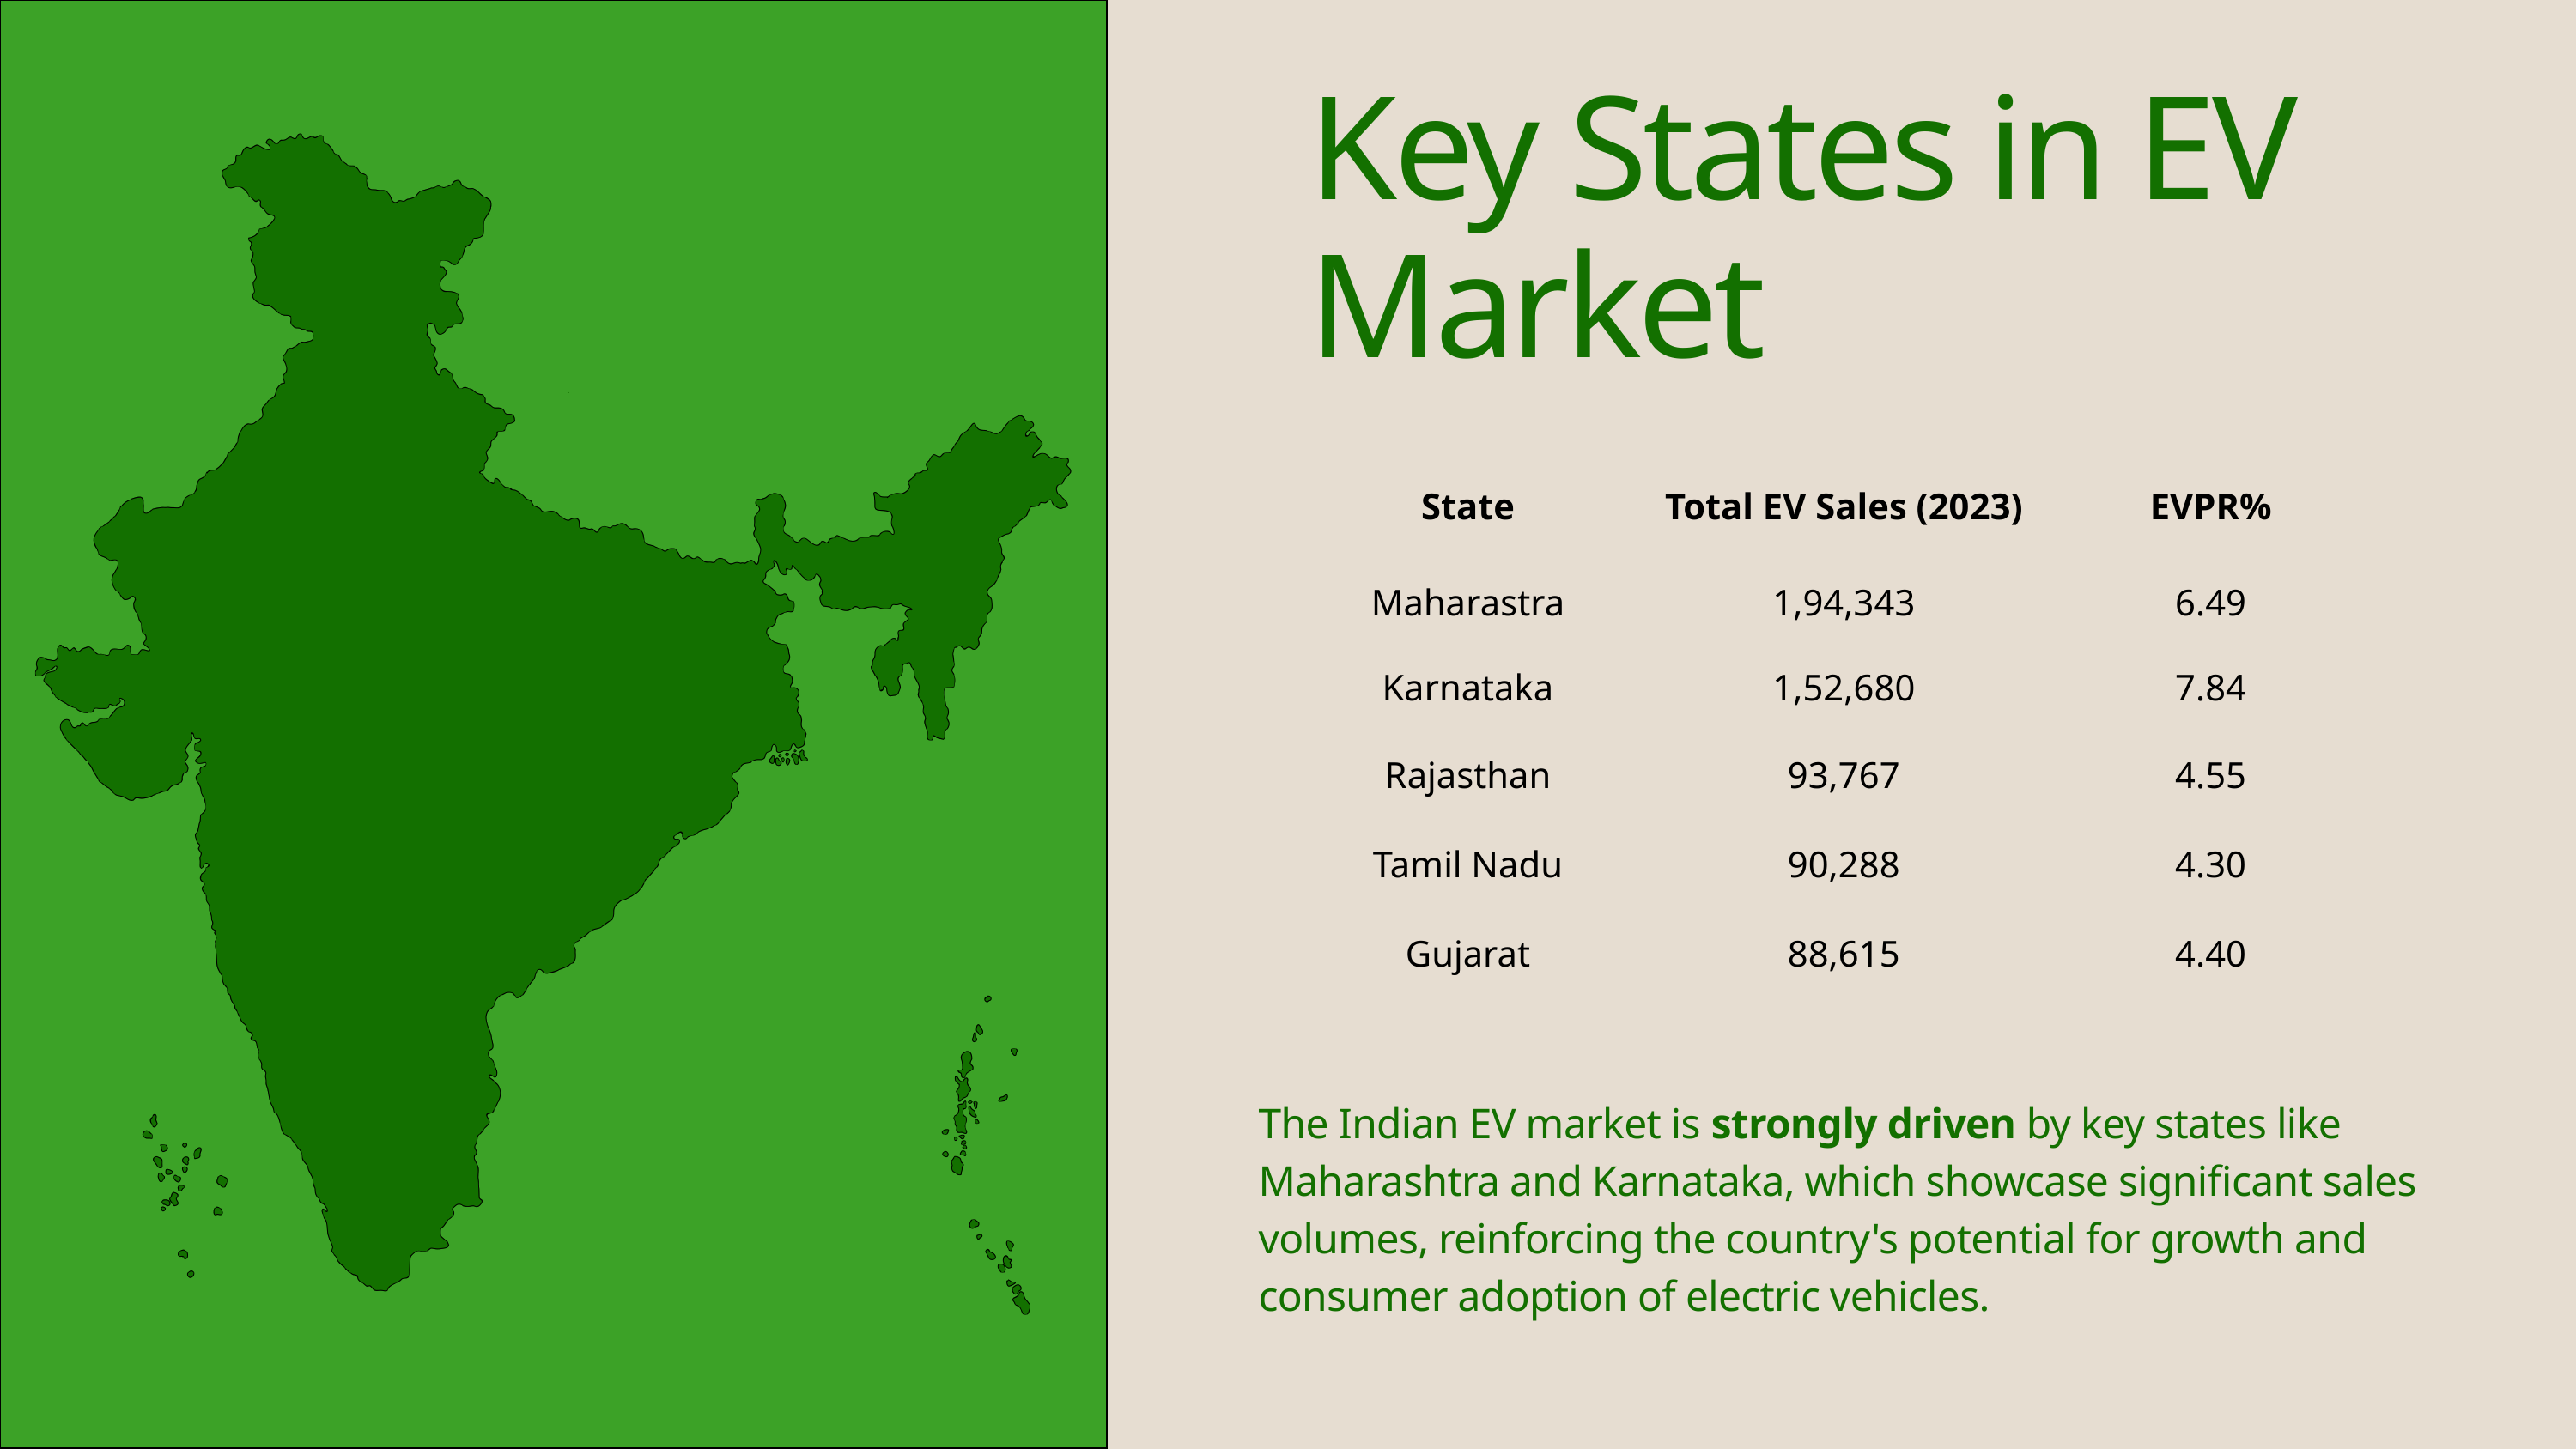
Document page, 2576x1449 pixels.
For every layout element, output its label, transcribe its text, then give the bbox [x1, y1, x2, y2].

table_cell 4.40 [2064, 910, 2358, 994]
table_cell 1,94,343 [1629, 561, 2059, 641]
table_cell Gujarat [1312, 910, 1624, 994]
table_header State [1312, 454, 1626, 557]
table_cell Rajasthan [1312, 732, 1624, 816]
table_cell Karnataka [1312, 646, 1624, 727]
table_cell 6.49 [2064, 562, 2358, 641]
table_cell 93,767 [1629, 732, 2059, 816]
table_cell 1,52,680 [1629, 646, 2059, 727]
table_cell Tamil Nadu [1312, 822, 1624, 906]
table_cell 88,615 [1629, 910, 2059, 994]
table_cell 90,288 [1629, 822, 2059, 906]
table_cell 4.55 [2064, 732, 2358, 816]
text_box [0, 0, 1108, 1449]
text_box Key States in EV Market [1309, 70, 2482, 386]
table_header EVPR% [2063, 454, 2358, 557]
text_box The Indian EV market is strongly driven by key states like Maharashtra and Karnataka, which showcase significant sales volumes, reinforcing the country's potential for growth and consumer adoption of electric vehicles. [1258, 1089, 2432, 1320]
table_cell Maharastra [1312, 562, 1624, 641]
table_cell 4.30 [2064, 822, 2358, 906]
table_header Total EV Sales (2023) [1627, 452, 2061, 559]
table_cell 7.84 [2064, 646, 2358, 727]
